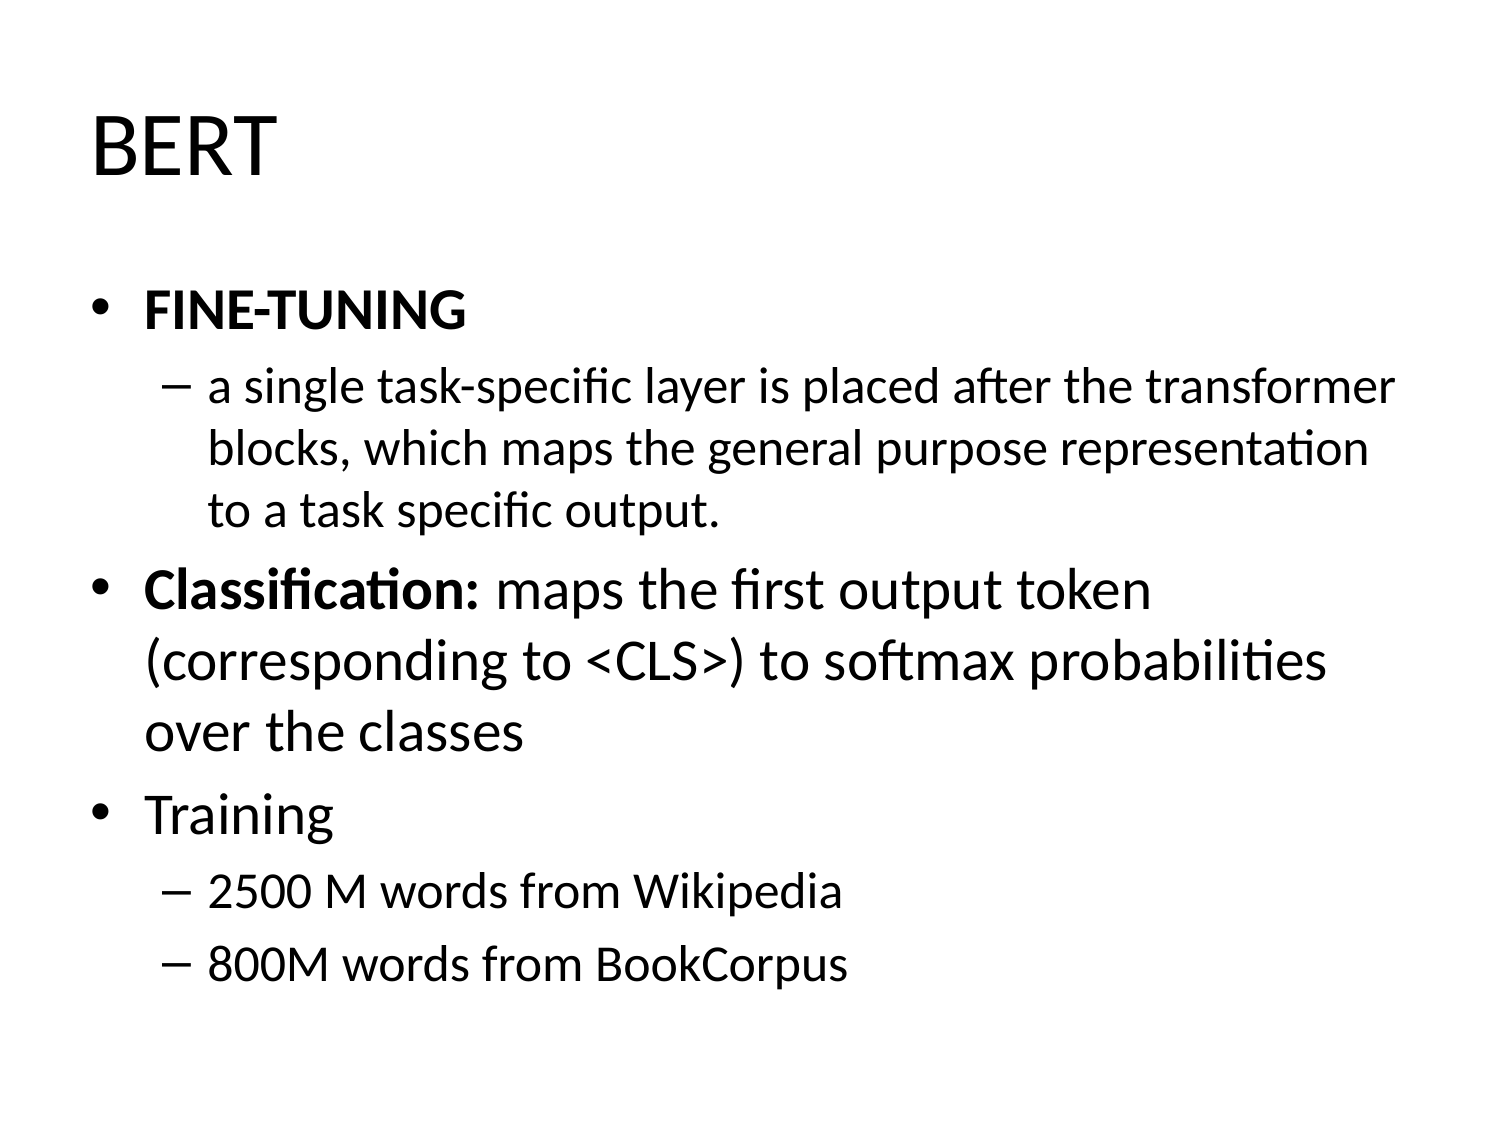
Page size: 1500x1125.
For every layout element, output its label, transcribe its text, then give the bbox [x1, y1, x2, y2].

list FINE-TUNING a single task-specific layer is placed after the transformer blocks, which maps the general purpose representation to a task specific output. Classification: maps the first output token (corresponding to <CLS>) to softmax probabilities over the classes Training 2500 M words from Wikipedia 800M words from BookCorpus [75, 262, 1425, 1005]
title BERT [75, 45, 1425, 233]
